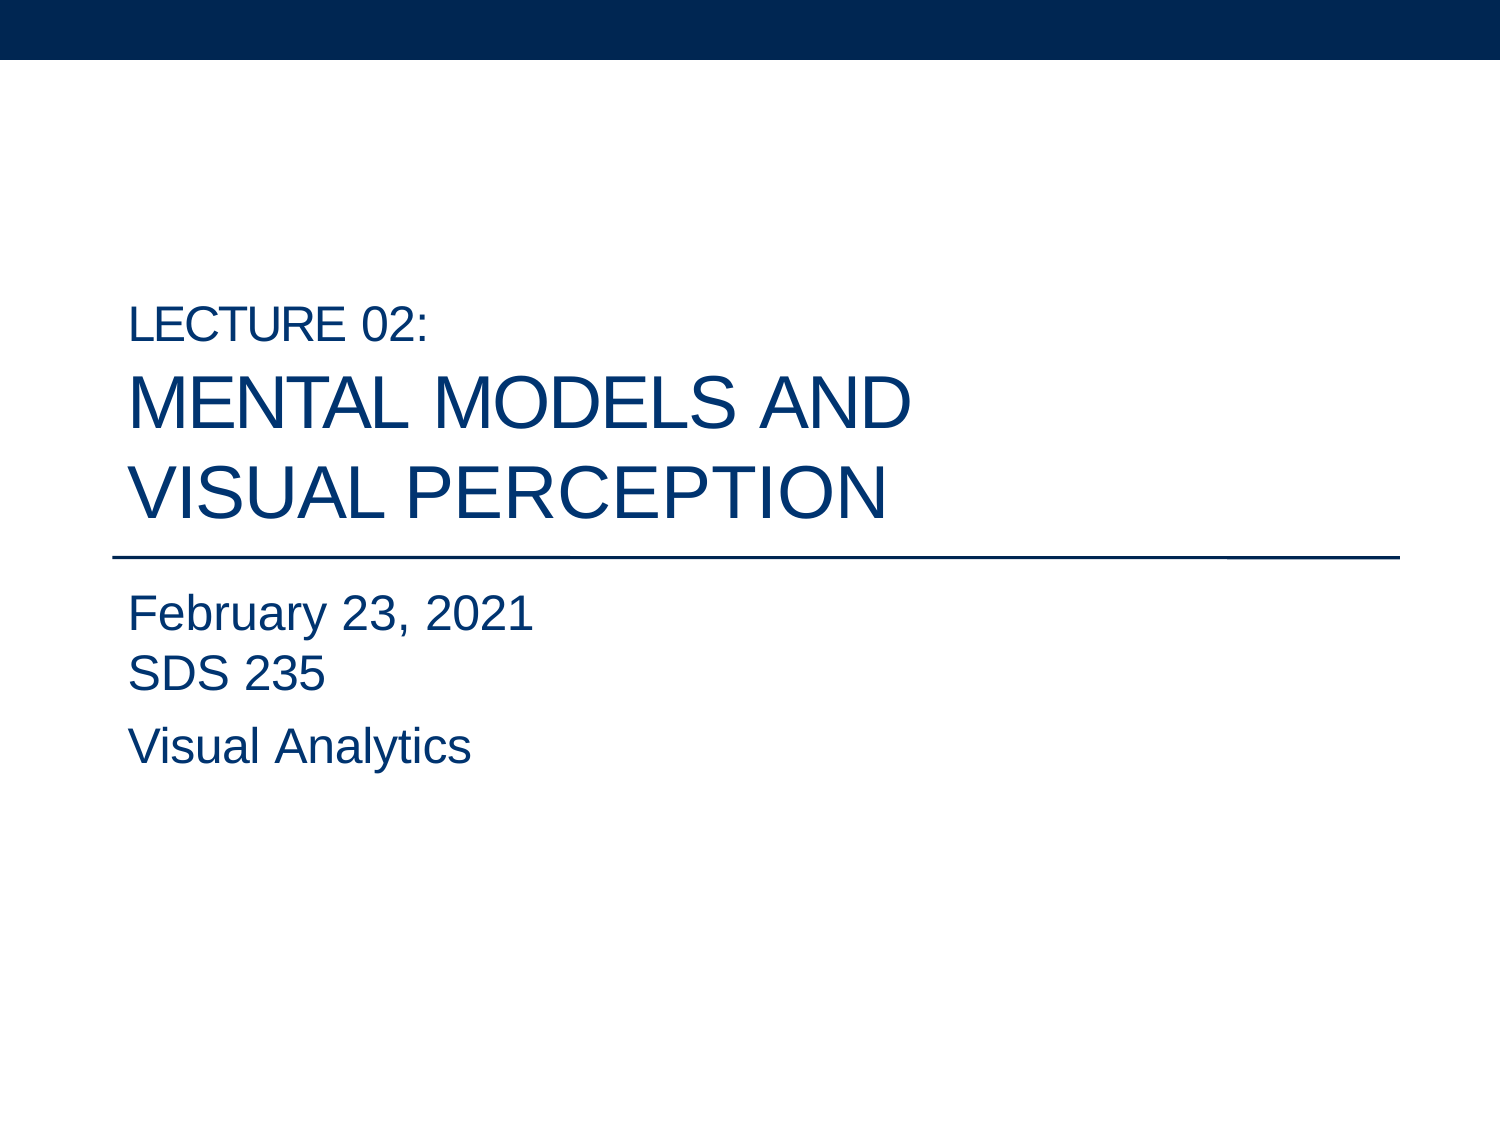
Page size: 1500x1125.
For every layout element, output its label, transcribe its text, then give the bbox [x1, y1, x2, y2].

text_box February 23, 2021 SDS 235 Visual Analytics [125, 578, 539, 774]
title LECTURE 02: MENTAL MODELS AND VISUAL PERCEPTION [125, 289, 1178, 534]
